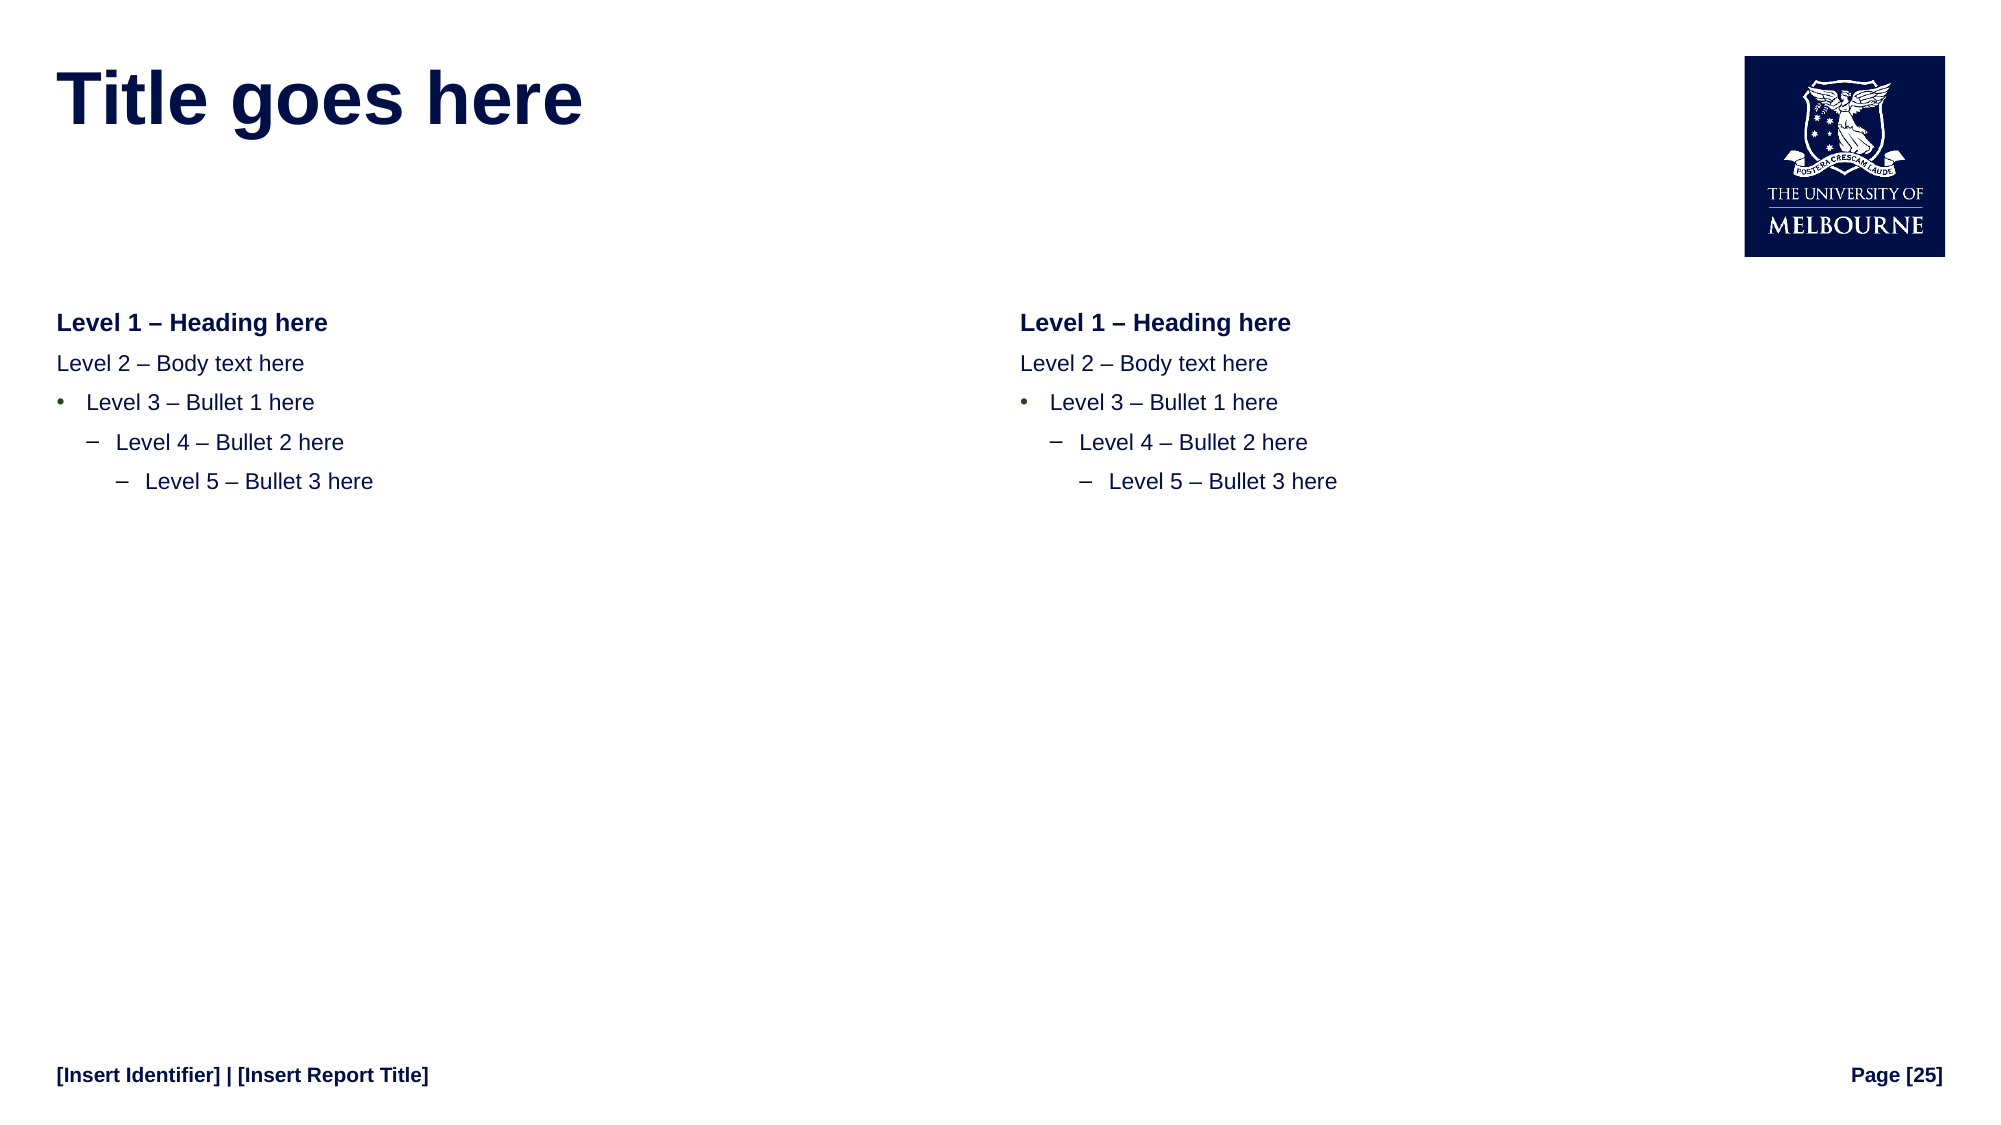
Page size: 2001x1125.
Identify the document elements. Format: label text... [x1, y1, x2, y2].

list Level 1 – Heading here Level 2 – Body text here Level 3 – Bullet 1 here Level 4 – Bullet 2 here Level 5 – Bullet 3 here [56, 306, 980, 1008]
list Level 1 – Heading here Level 2 – Body text here Level 3 – Bullet 1 here Level 4 – Bullet 2 here Level 5 – Bullet 3 here [1020, 306, 1944, 1008]
picture [1744, 56, 1946, 257]
footer [Insert Identifier] | [Insert Report Title] [56, 1055, 732, 1092]
slide_number Page [25] [1684, 1055, 1944, 1092]
title Title goes here [56, 56, 1648, 144]
